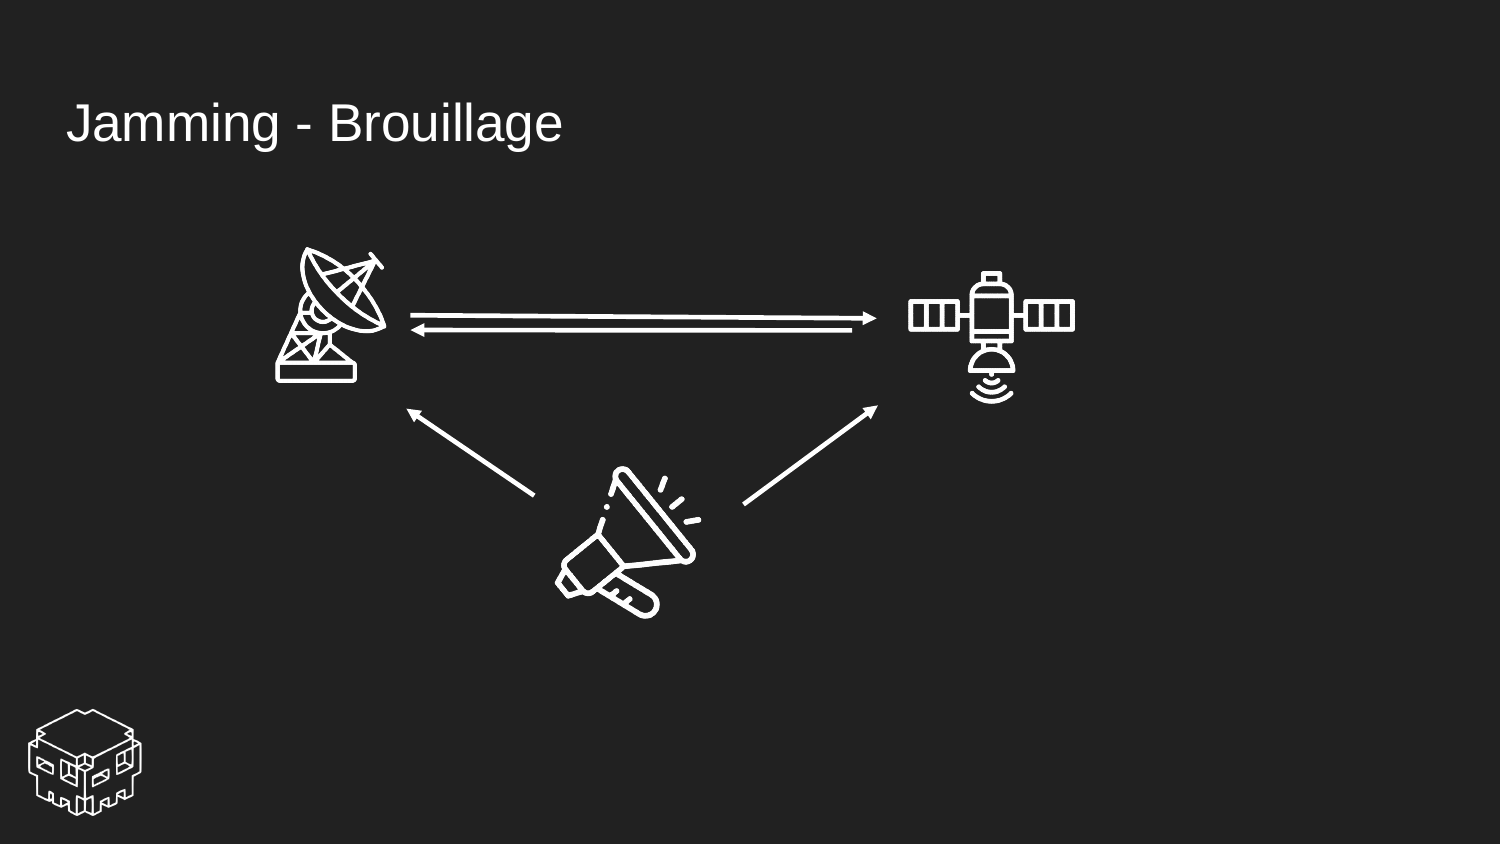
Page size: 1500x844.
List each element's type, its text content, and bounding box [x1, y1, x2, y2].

title Jamming - Brouillage [51, 72, 1449, 167]
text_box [406, 408, 535, 496]
picture [275, 247, 411, 383]
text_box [743, 405, 879, 505]
picture [19, 696, 150, 828]
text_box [410, 314, 877, 319]
picture [892, 218, 1091, 416]
picture [518, 441, 735, 658]
